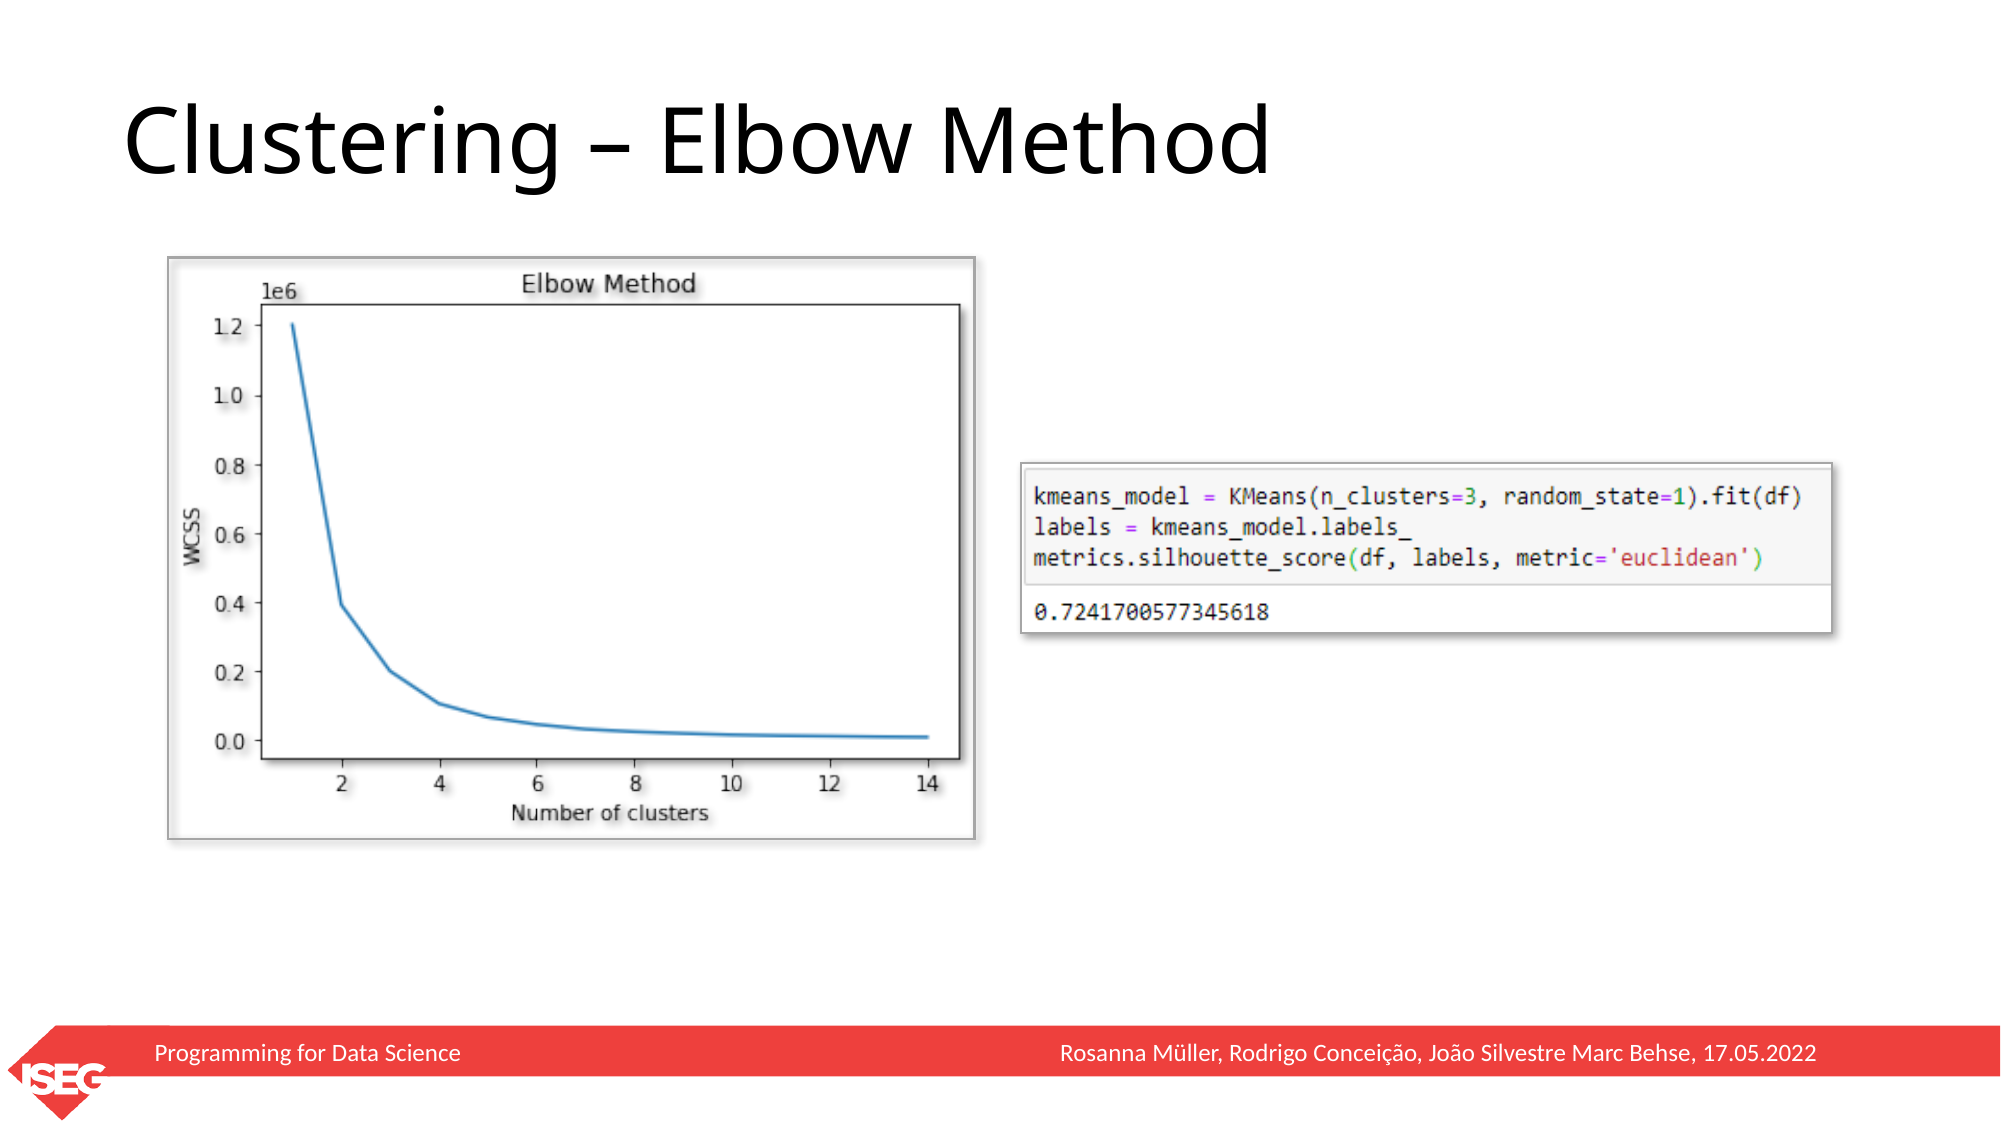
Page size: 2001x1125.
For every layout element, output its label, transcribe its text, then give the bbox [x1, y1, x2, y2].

picture [1021, 463, 1831, 633]
picture [2, 1005, 130, 1124]
title Clustering – Elbow Method [107, 34, 1876, 253]
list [169, 258, 974, 838]
